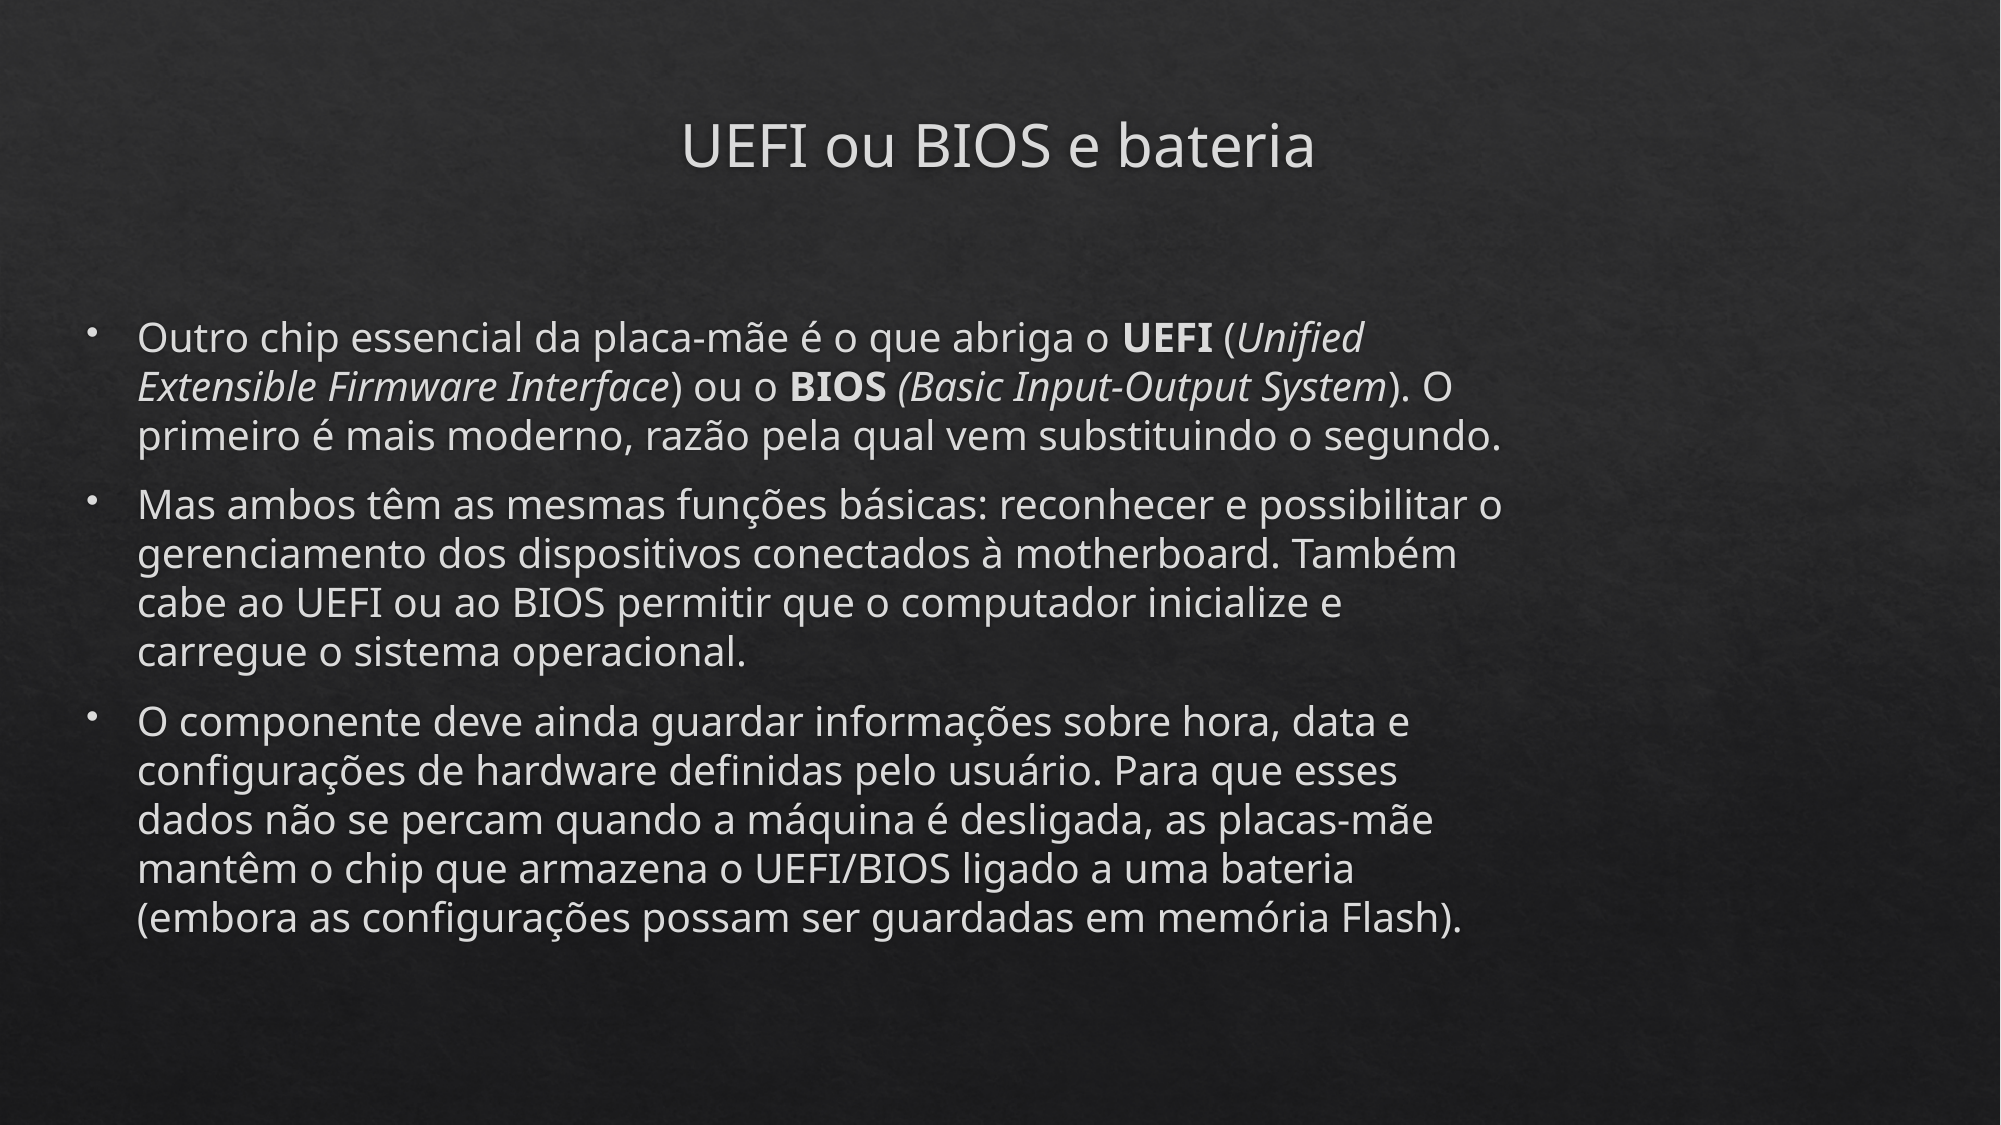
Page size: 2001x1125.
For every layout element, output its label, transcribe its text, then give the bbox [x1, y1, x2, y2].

title UEFI ou BIOS e bateria [149, 99, 1849, 260]
list Outro chip essencial da placa-mãe é o que abriga o UEFI (Unified Extensible Firmware Interface) ou o BIOS (Basic Input-Output System). O primeiro é mais moderno, razão pela qual vem substituindo o segundo. Mas ambos têm as mesmas funções básicas: reconhecer e possibilitar o gerenciamento dos dispositivos conectados à motherboard. Também cabe ao UEFI ou ao BIOS permitir que o computador inicialize e carregue o sistema operacional. O componente deve ainda guardar informações sobre hora, data e configurações de hardware definidas pelo usuário. Para que esses dados não se percam quando a máquina é desligada, as placas-mãe mantêm o chip que armazena o UEFI/BIOS ligado a uma bateria (embora as configurações possam ser guardadas em memória Flash). [66, 304, 1535, 993]
